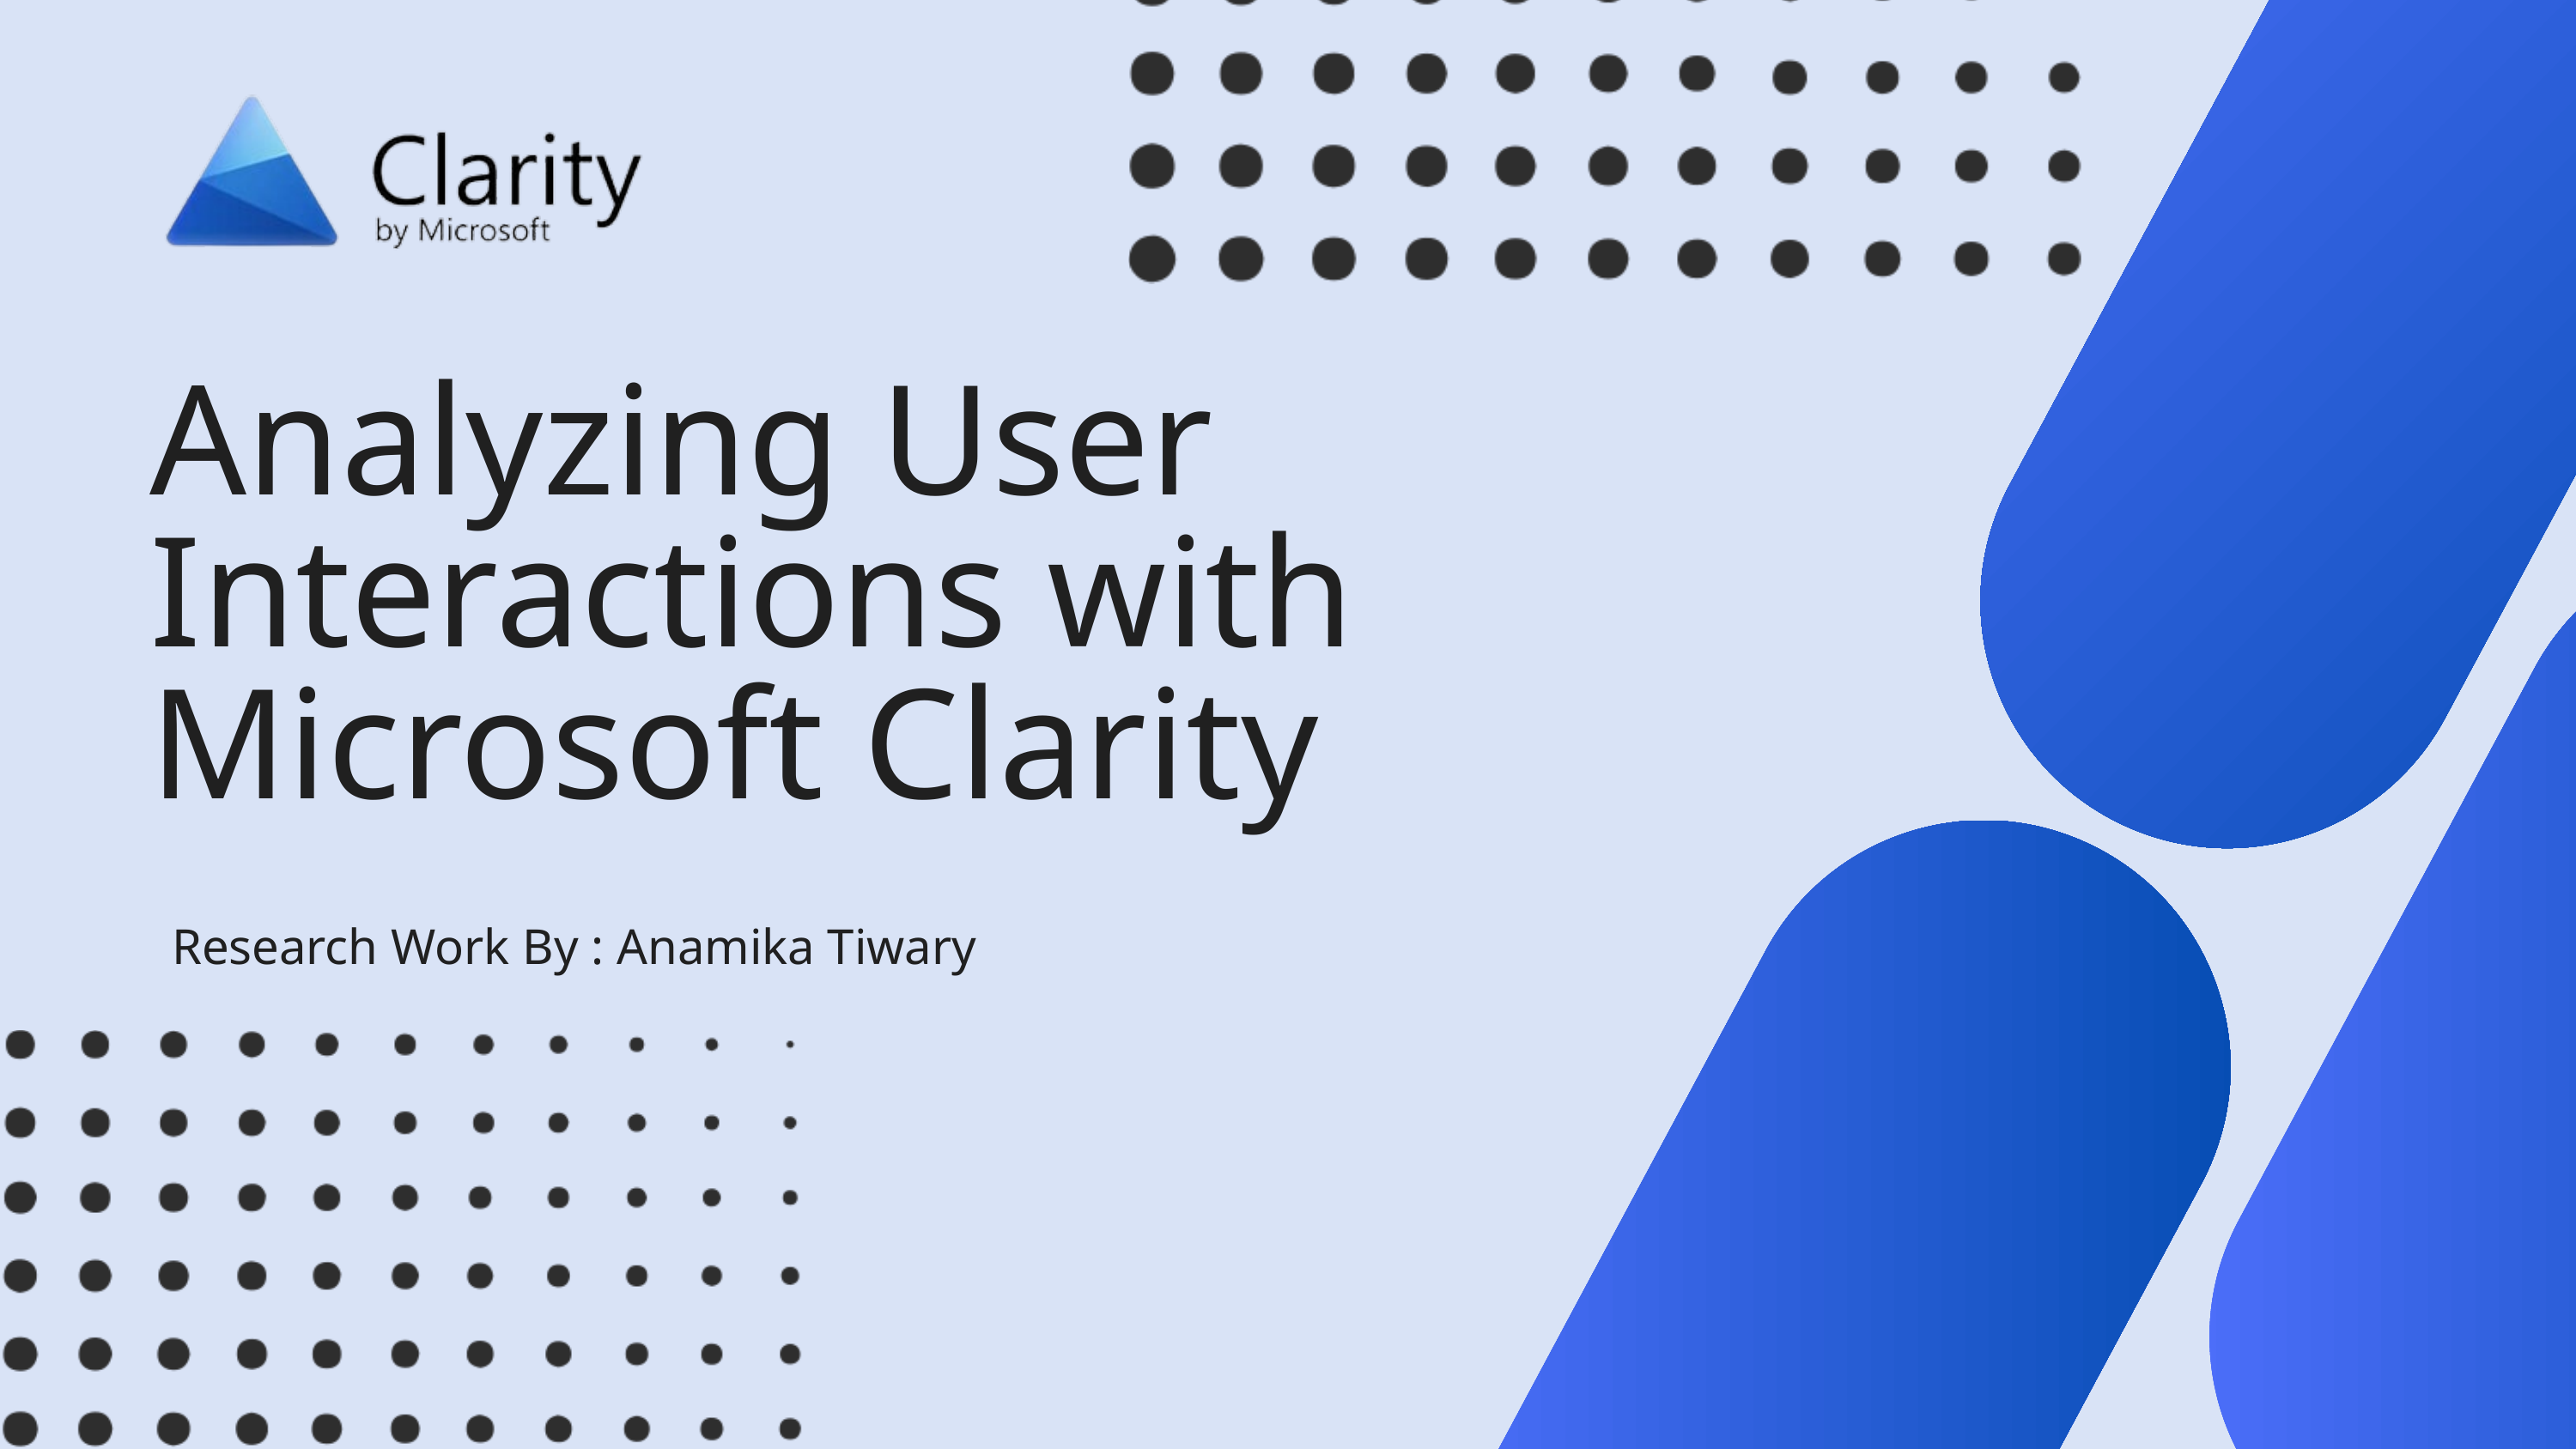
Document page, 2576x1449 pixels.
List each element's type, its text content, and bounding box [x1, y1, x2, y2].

text_box [123, 33, 688, 315]
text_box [1814, 77, 2576, 573]
text_box [1128, 0, 2081, 284]
text_box Research Work By : Anamika Tiwary [171, 925, 1393, 974]
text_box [1275, 1095, 2397, 1449]
text_box Analyzing User Interactions with Microsoft Clarity [149, 373, 1805, 830]
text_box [2044, 813, 2576, 1308]
text_box [0, 1030, 805, 1449]
